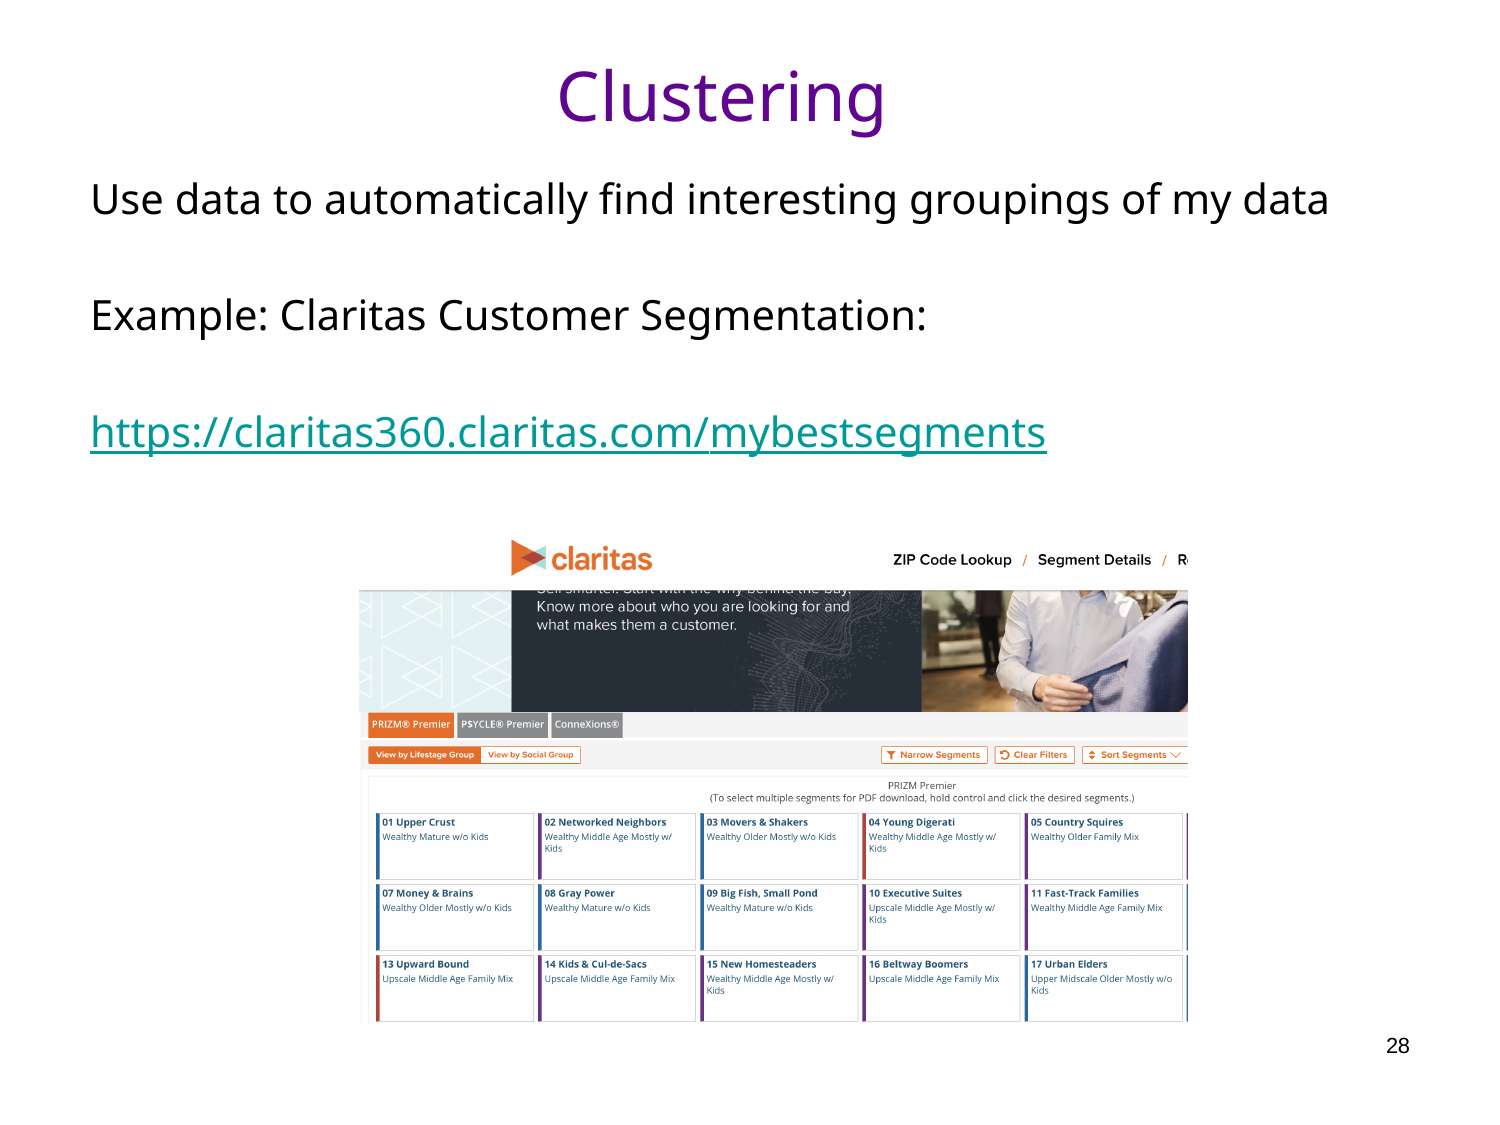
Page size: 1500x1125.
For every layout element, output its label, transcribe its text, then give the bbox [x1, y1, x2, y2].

title Clustering [274, 0, 1171, 164]
list Use data to automatically find interesting groupings of my data Example: Claritas Customer Segmentation: https://claritas360.claritas.com/mybestsegments [75, 164, 1425, 511]
slide_number 28 [1074, 1024, 1426, 1103]
picture [358, 528, 1189, 1025]
